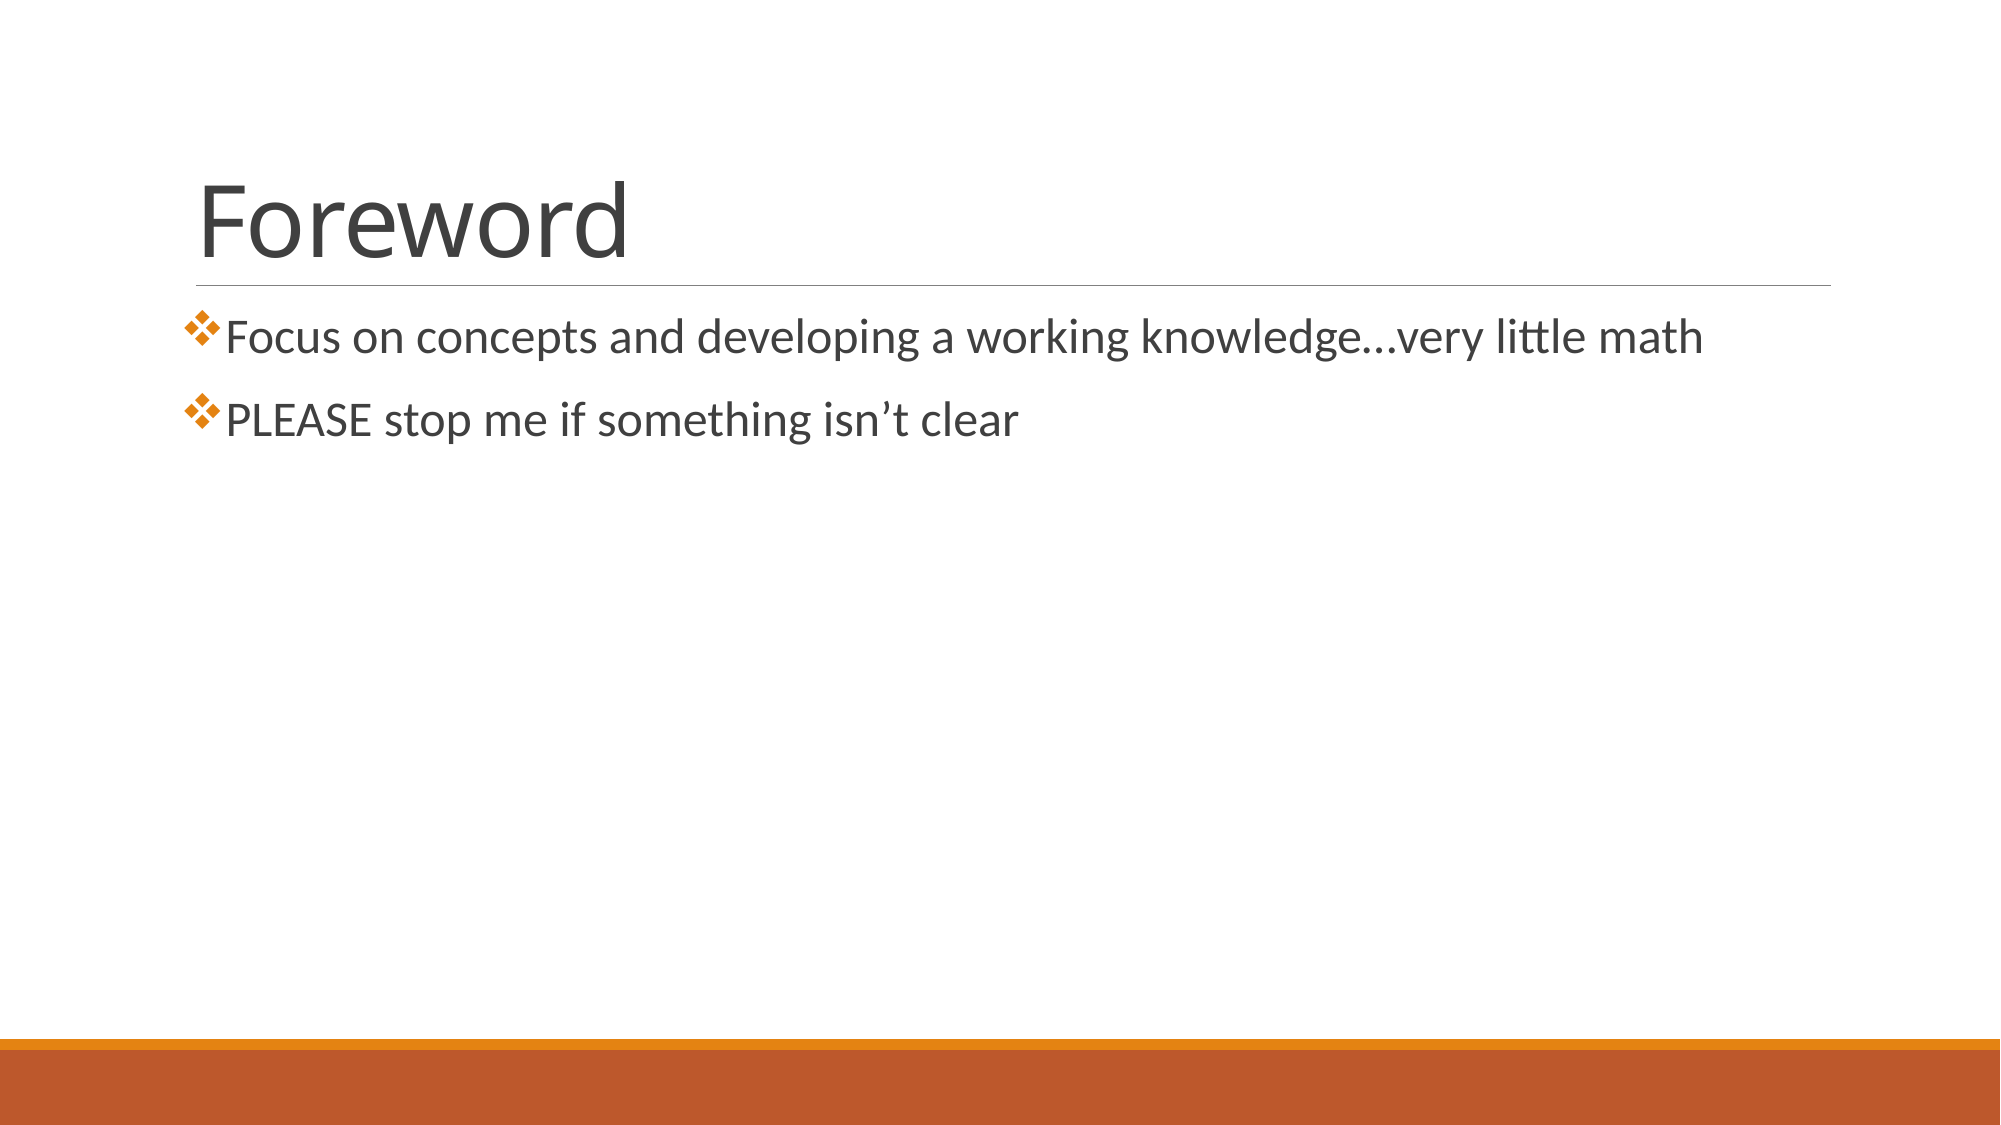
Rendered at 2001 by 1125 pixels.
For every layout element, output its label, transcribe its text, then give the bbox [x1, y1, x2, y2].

title Foreword [180, 47, 1830, 285]
list Focus on concepts and developing a working knowledge…very little math PLEASE stop me if something isn’t clear [180, 302, 1830, 963]
